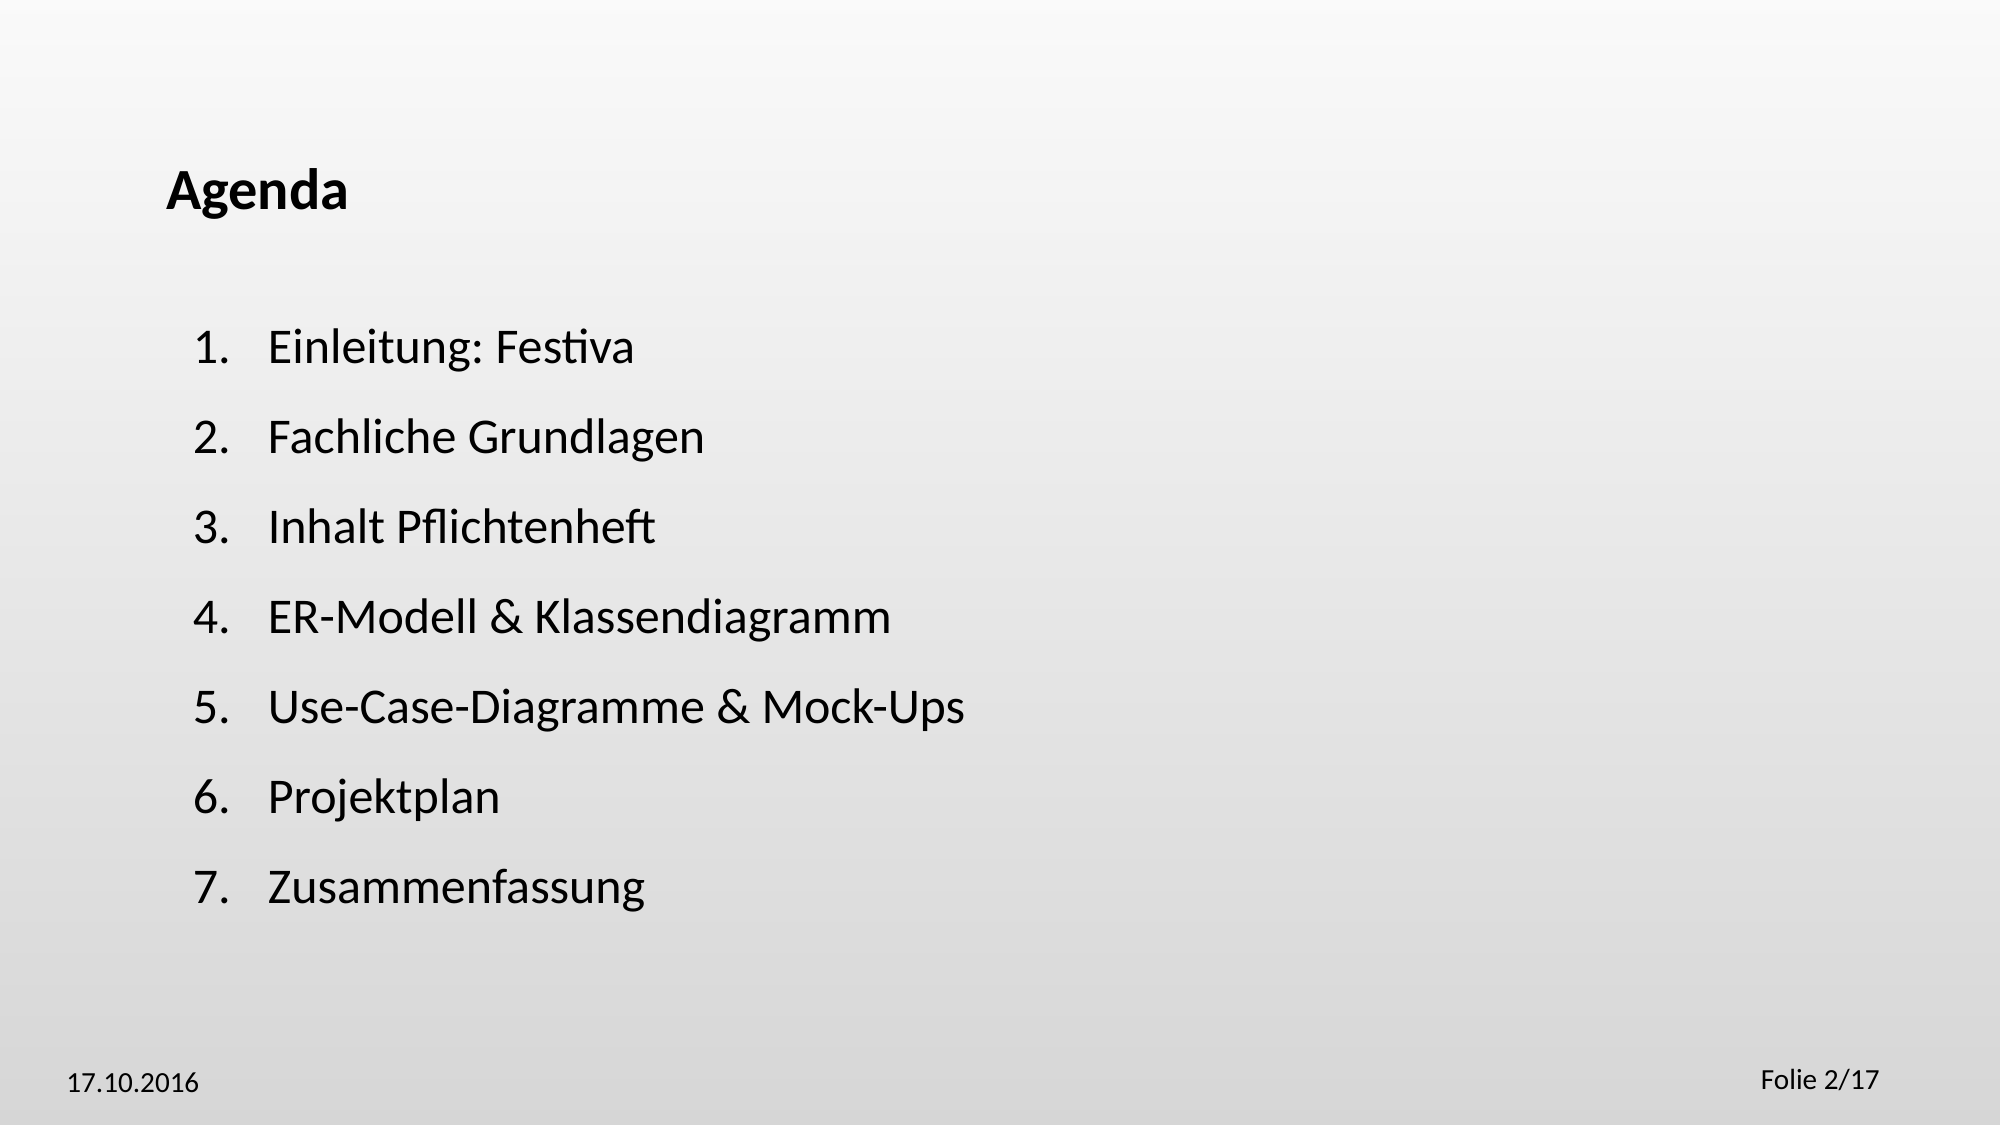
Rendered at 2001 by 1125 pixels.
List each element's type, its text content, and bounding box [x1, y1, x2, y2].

text_box Agenda [151, 144, 1256, 229]
text_box Einleitung: Festiva Fachliche Grundlagen Inhalt Pflichtenheft ER-Modell & Klassendiagramm Use-Case-Diagramme & Mock-Ups Projektplan Zusammenfassung [178, 276, 1764, 922]
